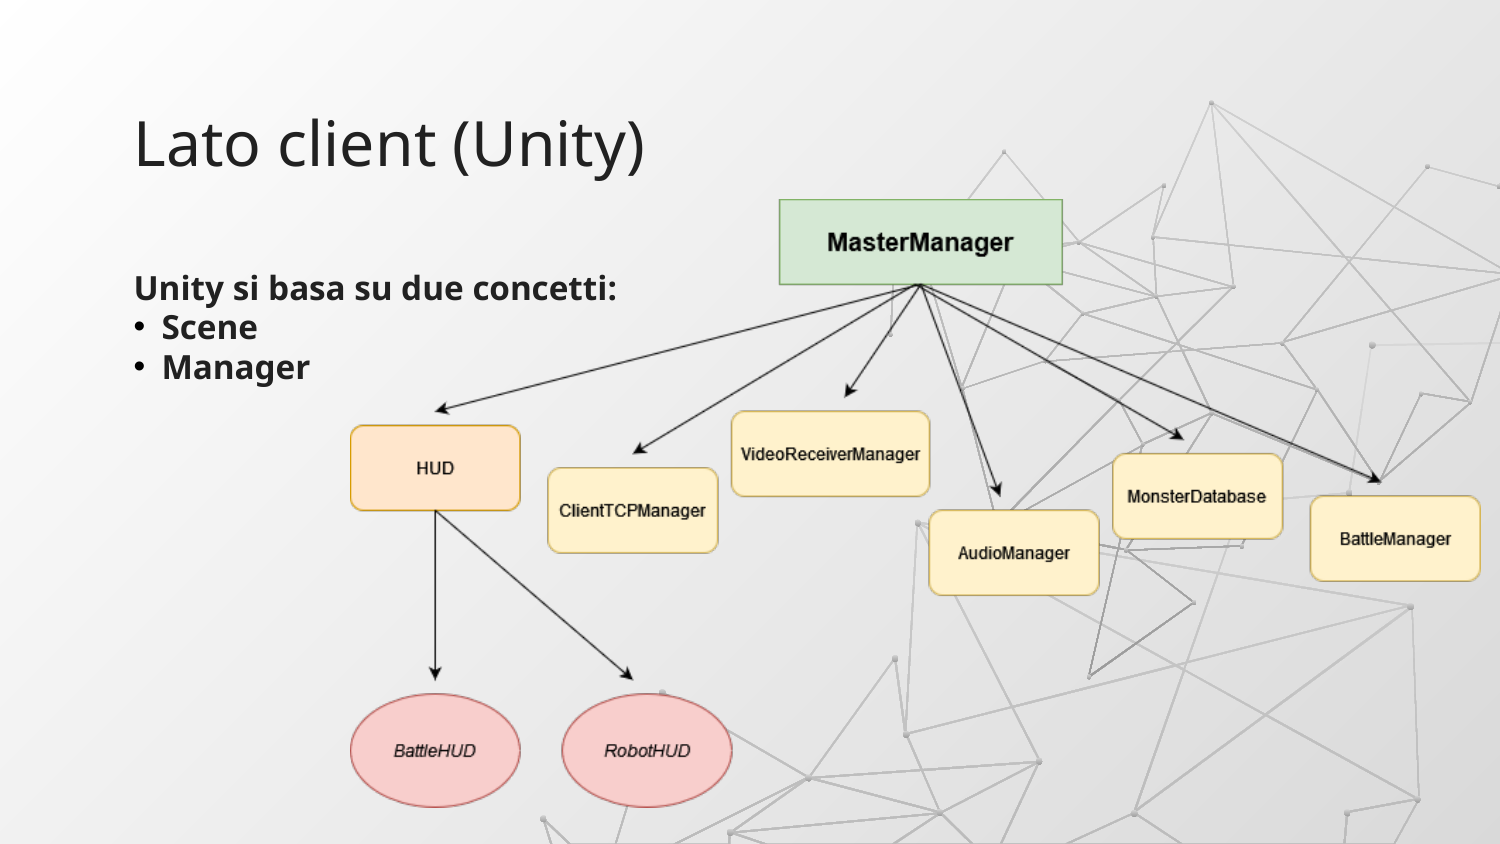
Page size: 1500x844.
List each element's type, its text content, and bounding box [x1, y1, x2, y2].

text_box Unity si basa su due concetti: Scene Manager [118, 251, 345, 415]
picture [350, 198, 1482, 808]
title Lato client (Unity) [118, 88, 1385, 184]
